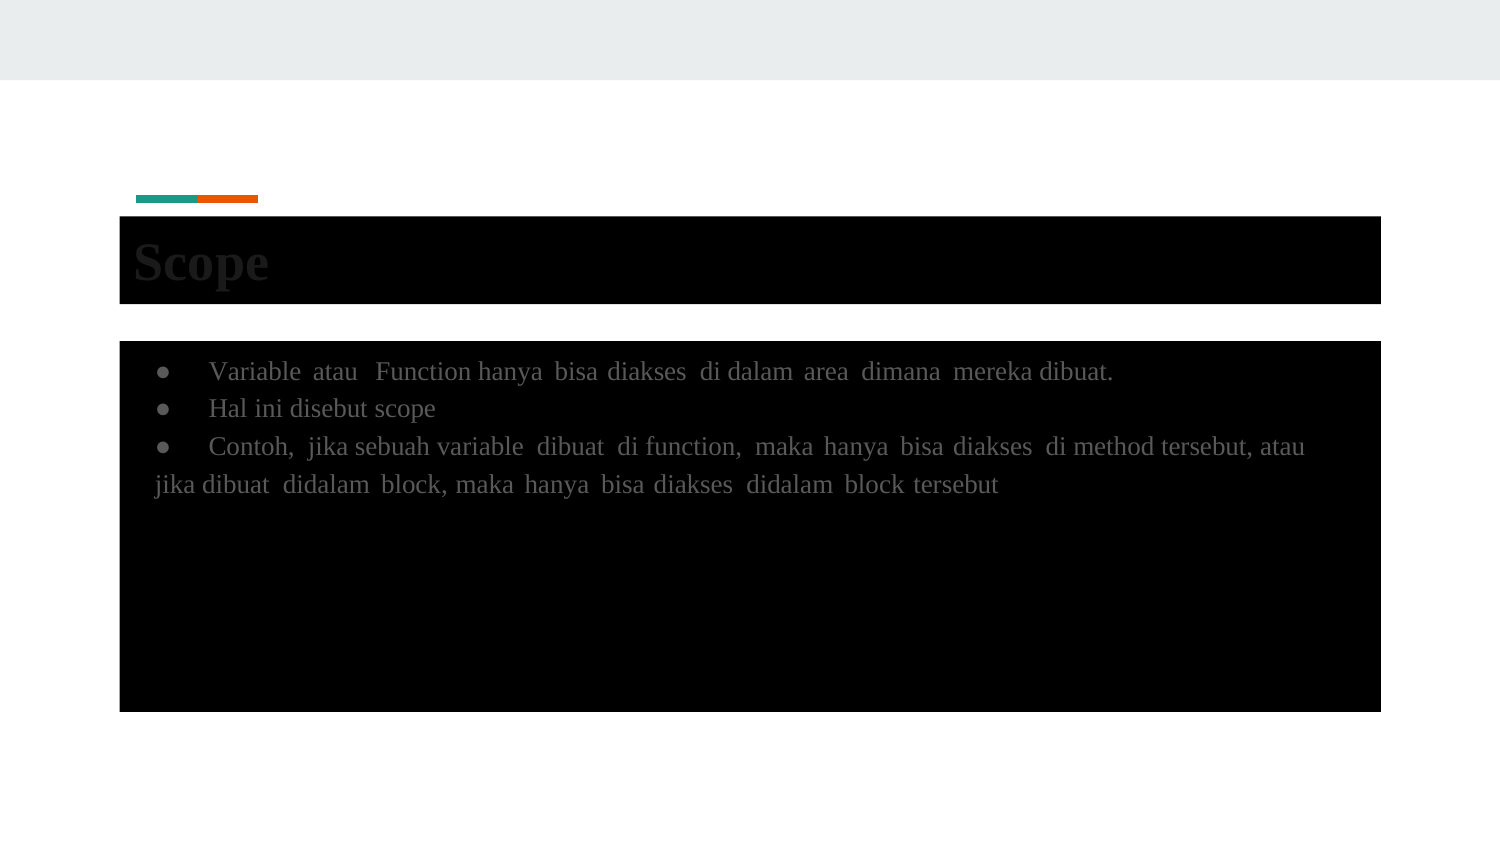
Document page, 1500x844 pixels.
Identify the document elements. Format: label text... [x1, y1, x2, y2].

text_box [0, 0, 1500, 81]
text_box Scope [119, 216, 1381, 305]
text_box ● Variable atau Function hanya bisa diakses di dalam area dimana mereka dibuat. ● Hal ini disebut scope ● Contoh, jika sebuah variable dibuat di function, maka hanya bisa diakses di method tersebut, atau jika dibuat didalam block, maka hanya bisa diakses didalam block tersebut [119, 341, 1381, 712]
